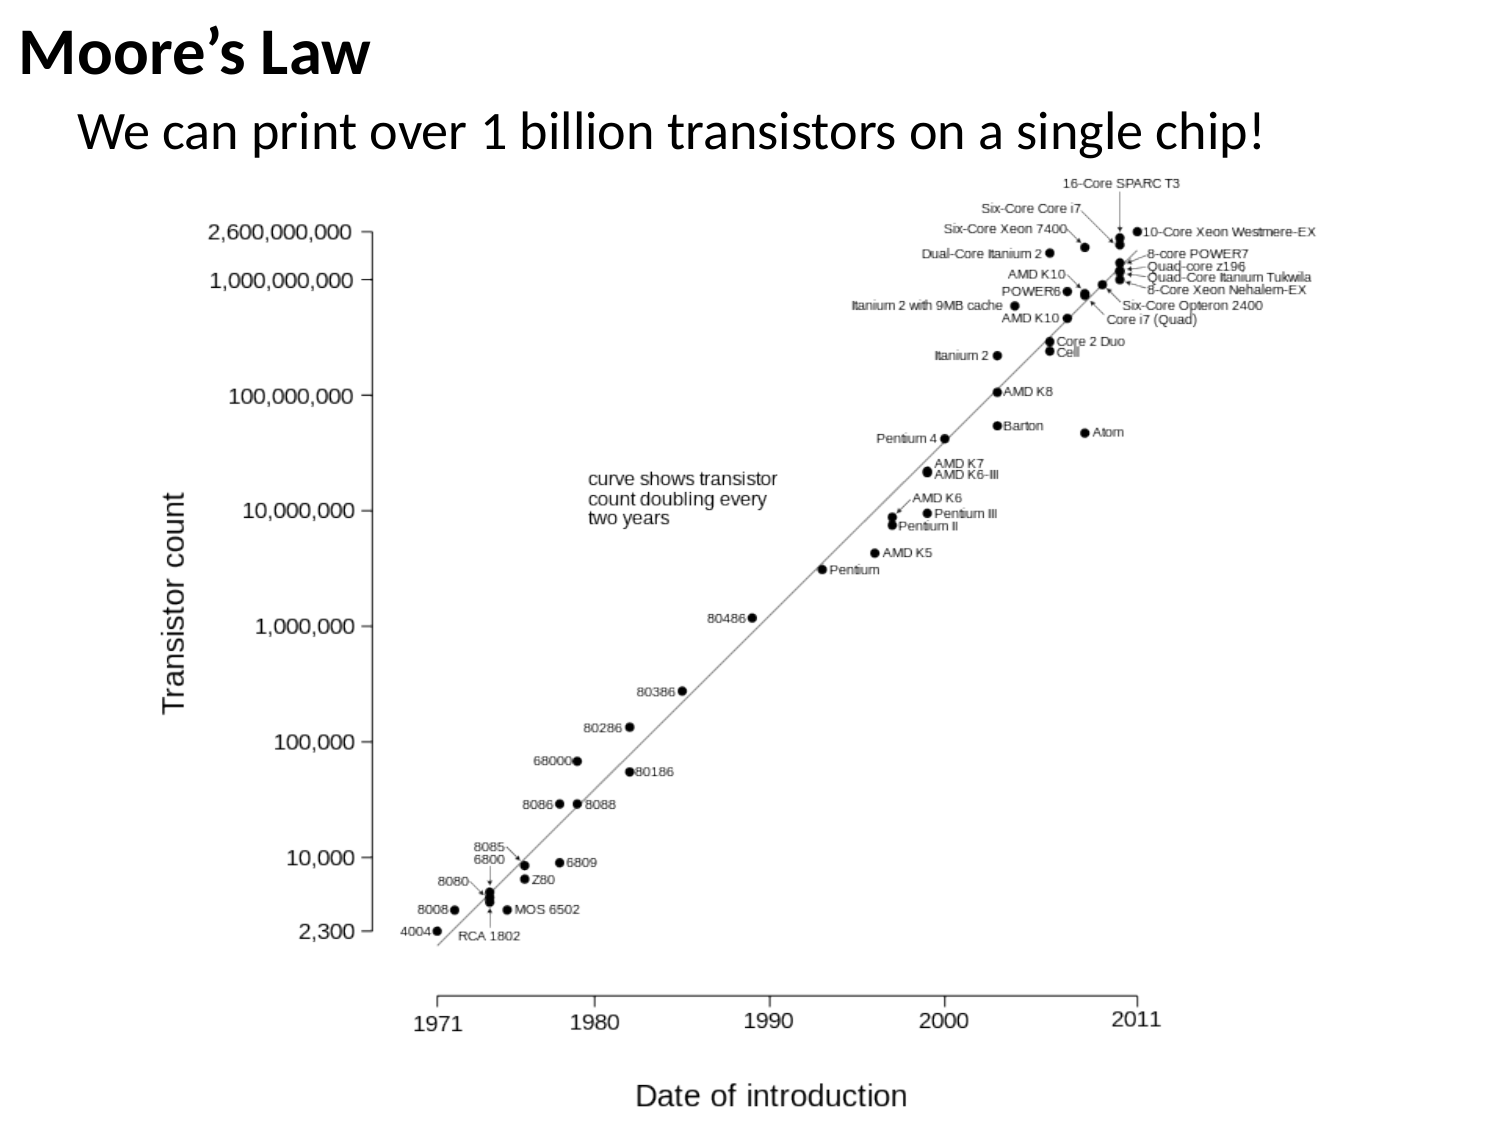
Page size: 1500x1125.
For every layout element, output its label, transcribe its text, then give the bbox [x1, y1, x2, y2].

text_box We can print over 1 billion transistors on a single chip! [62, 88, 1284, 169]
picture [95, 166, 1348, 1125]
text_box Moore’s Law [4, 0, 387, 96]
